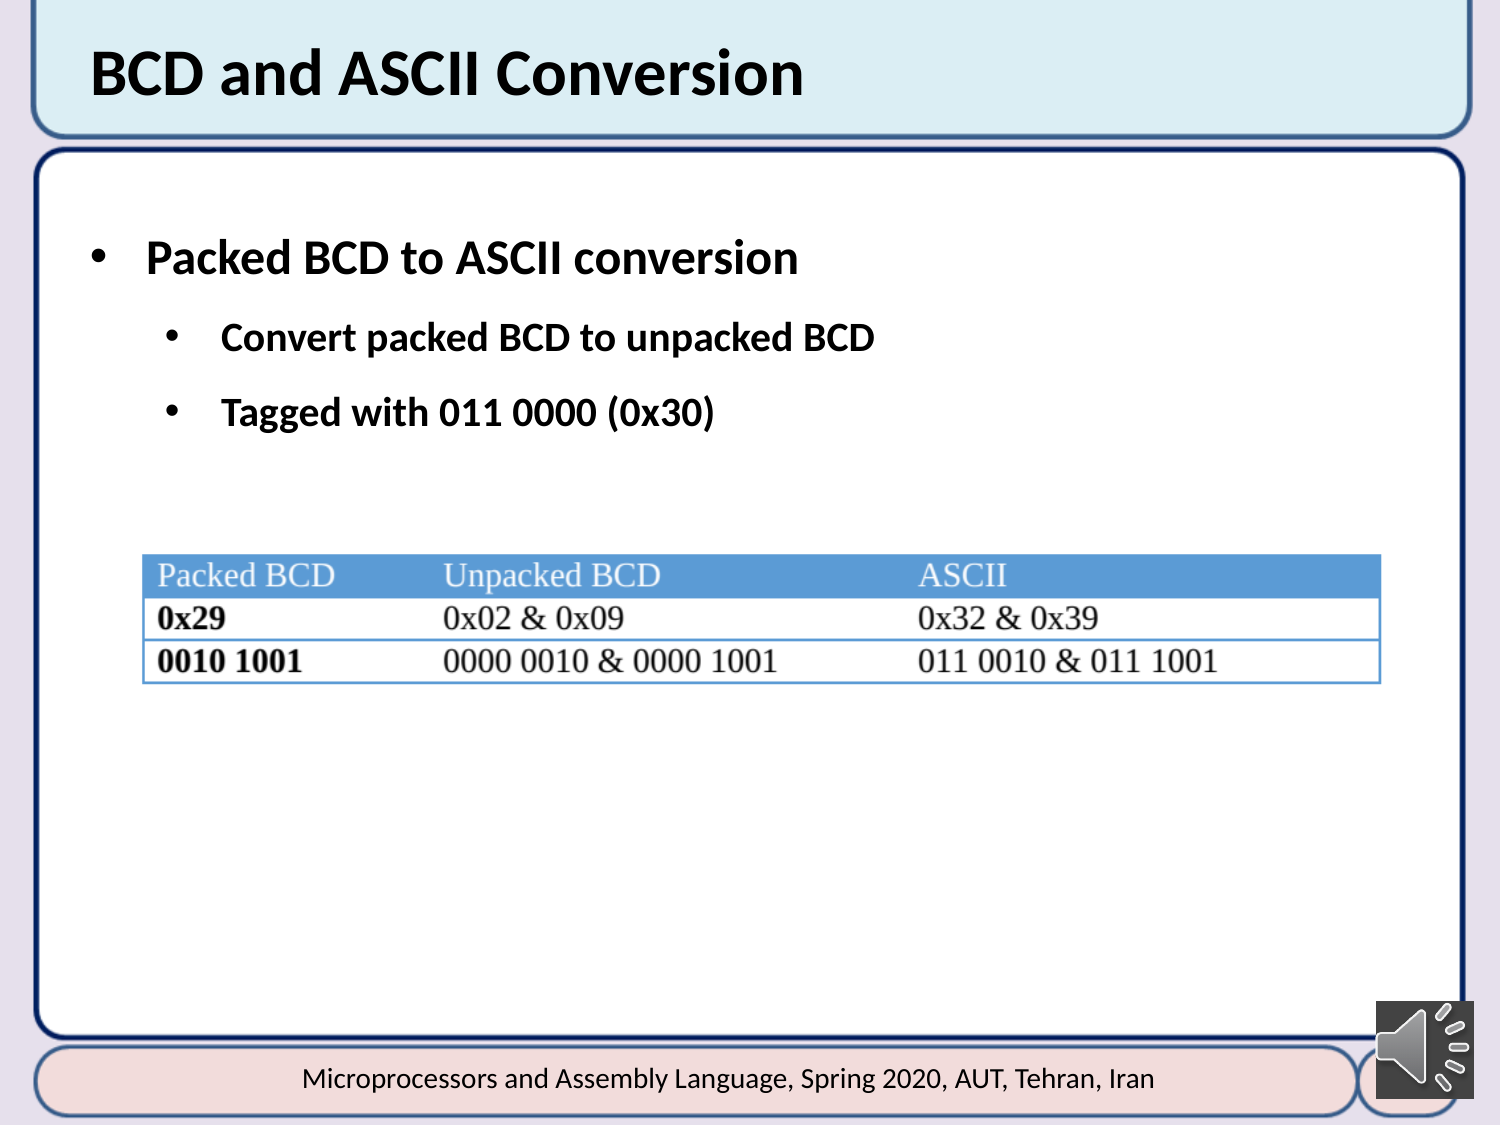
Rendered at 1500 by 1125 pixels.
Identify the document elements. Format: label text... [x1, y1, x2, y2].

picture [0, 0, 1500, 1125]
text_box Packed BCD to ASCII conversion Convert packed BCD to unpacked BCD Tagged with 011 0000 (0x30) [75, 187, 1450, 443]
text_box Microprocessors and Assembly Language, Spring 2020, AUT, Tehran, Iran [162, 1051, 1288, 1102]
slide_number 16 [1363, 1049, 1453, 1110]
title BCD and ASCII Conversion [75, 0, 1425, 138]
